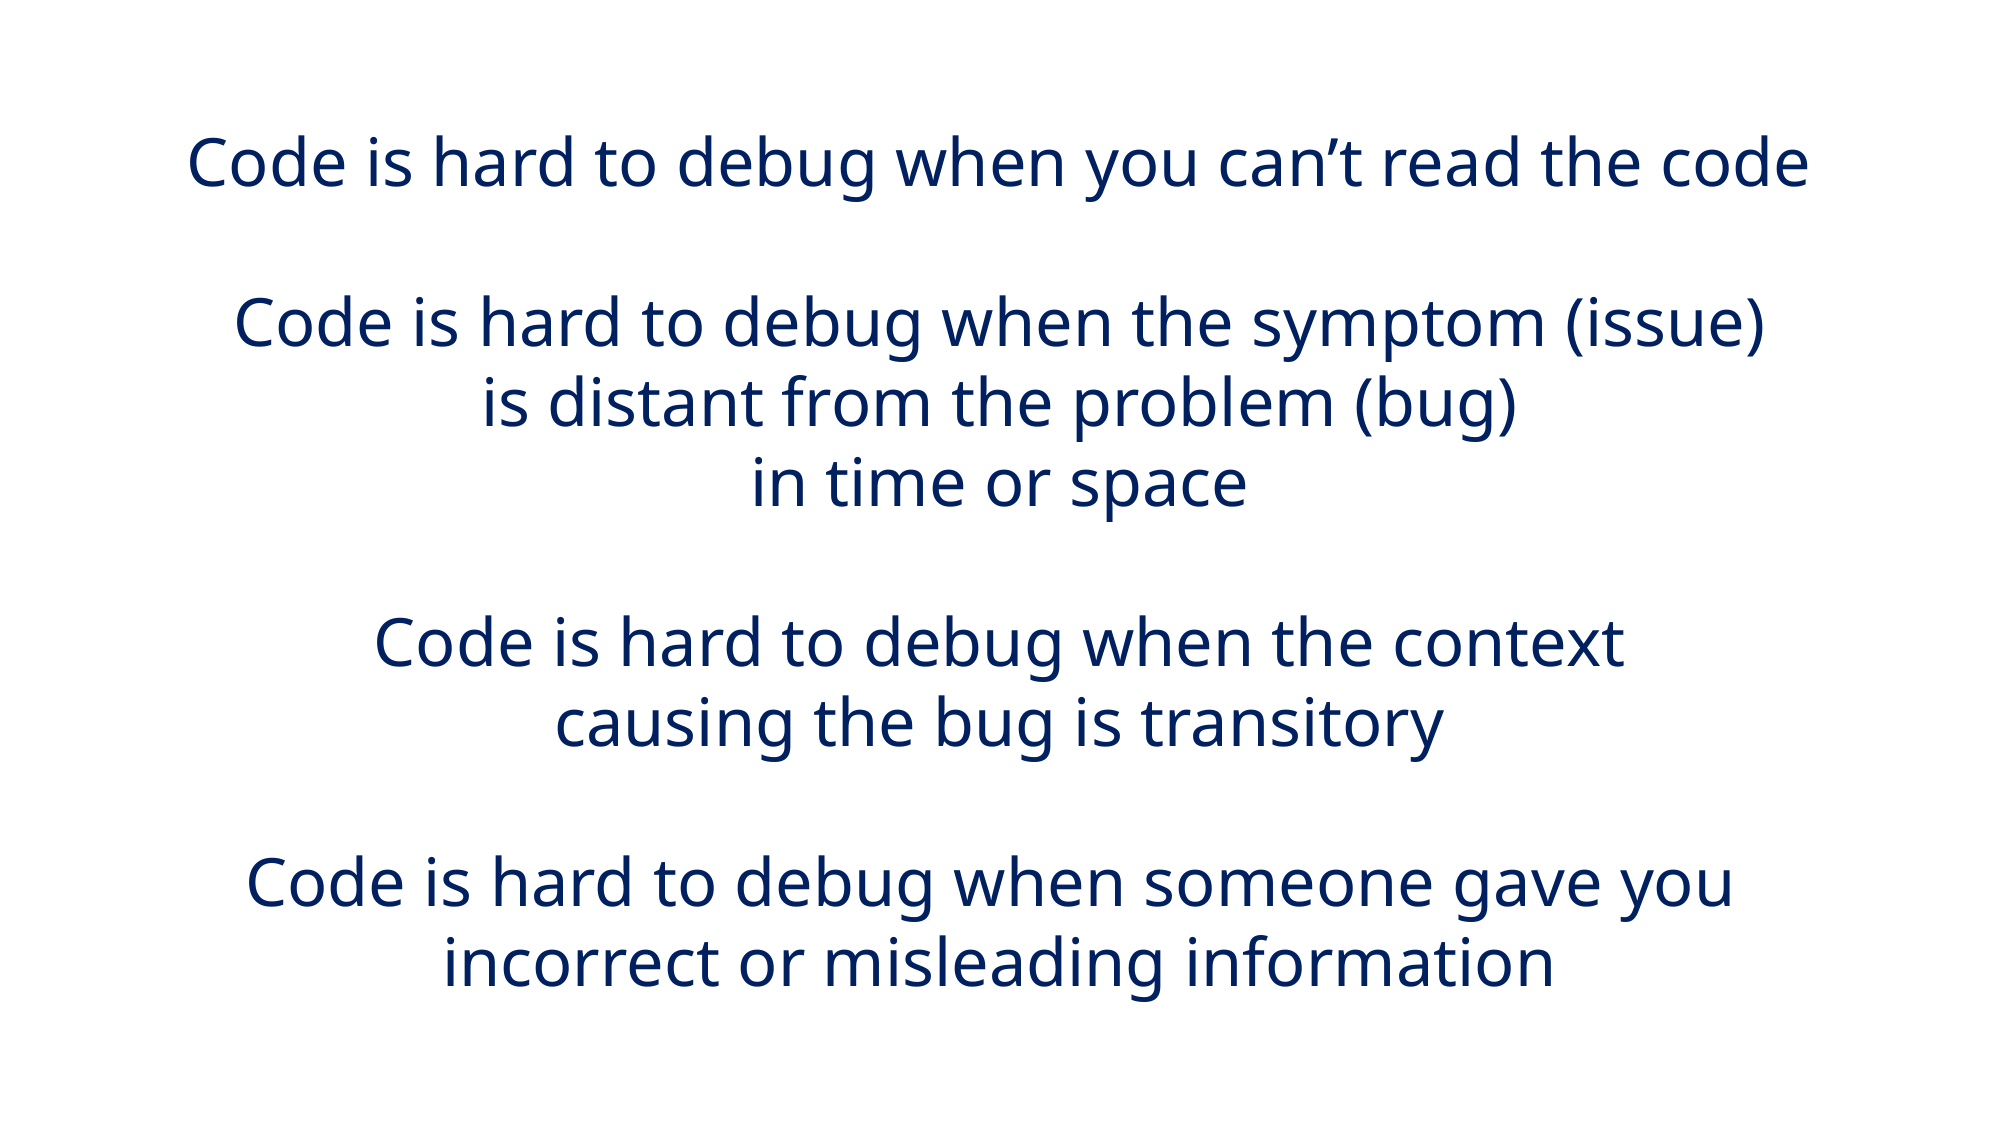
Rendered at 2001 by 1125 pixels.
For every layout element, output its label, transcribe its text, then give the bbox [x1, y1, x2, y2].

text_box Code is hard to debug when you can’t read the code Code is hard to debug when the symptom (issue) is distant from the problem (bug) in time or space Code is hard to debug when the context causing the bug is transitory Code is hard to debug when someone gave you incorrect or misleading information [171, 112, 1829, 1027]
